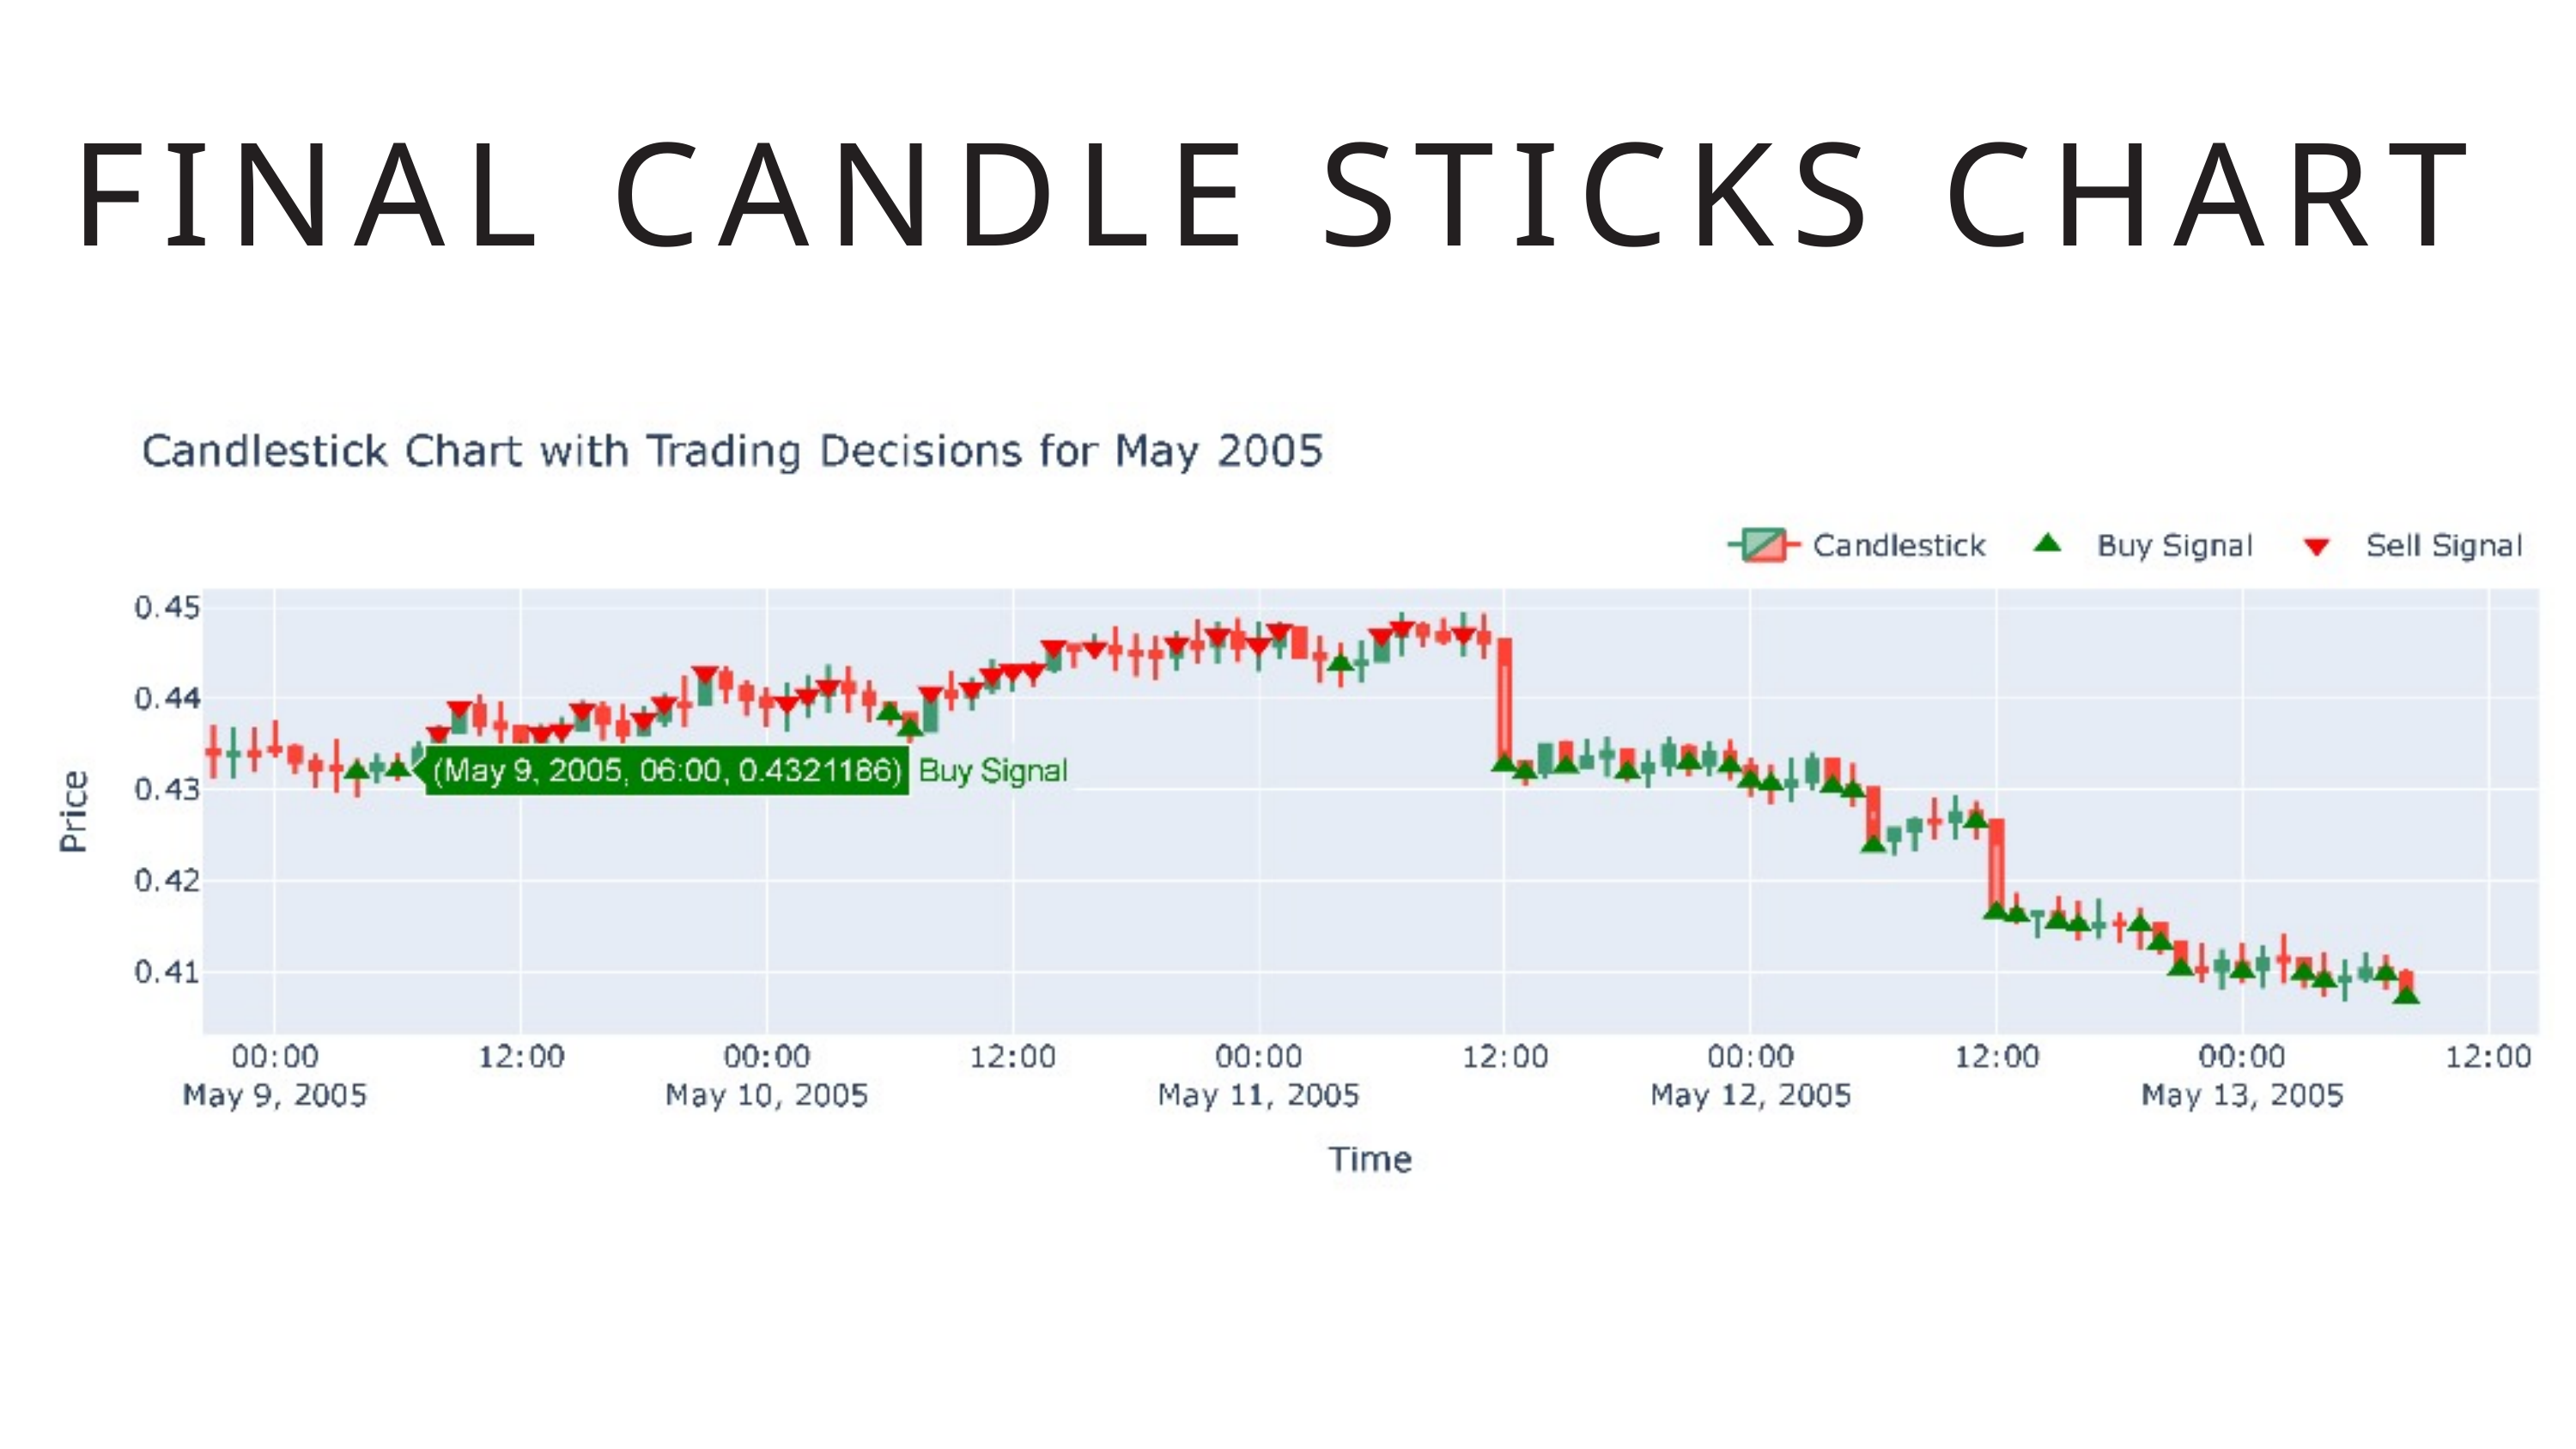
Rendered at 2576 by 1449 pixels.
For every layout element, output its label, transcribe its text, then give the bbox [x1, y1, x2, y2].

picture [21, 402, 2555, 1228]
text_box FINAL CANDLE STICKS CHART [55, 21, 2488, 357]
